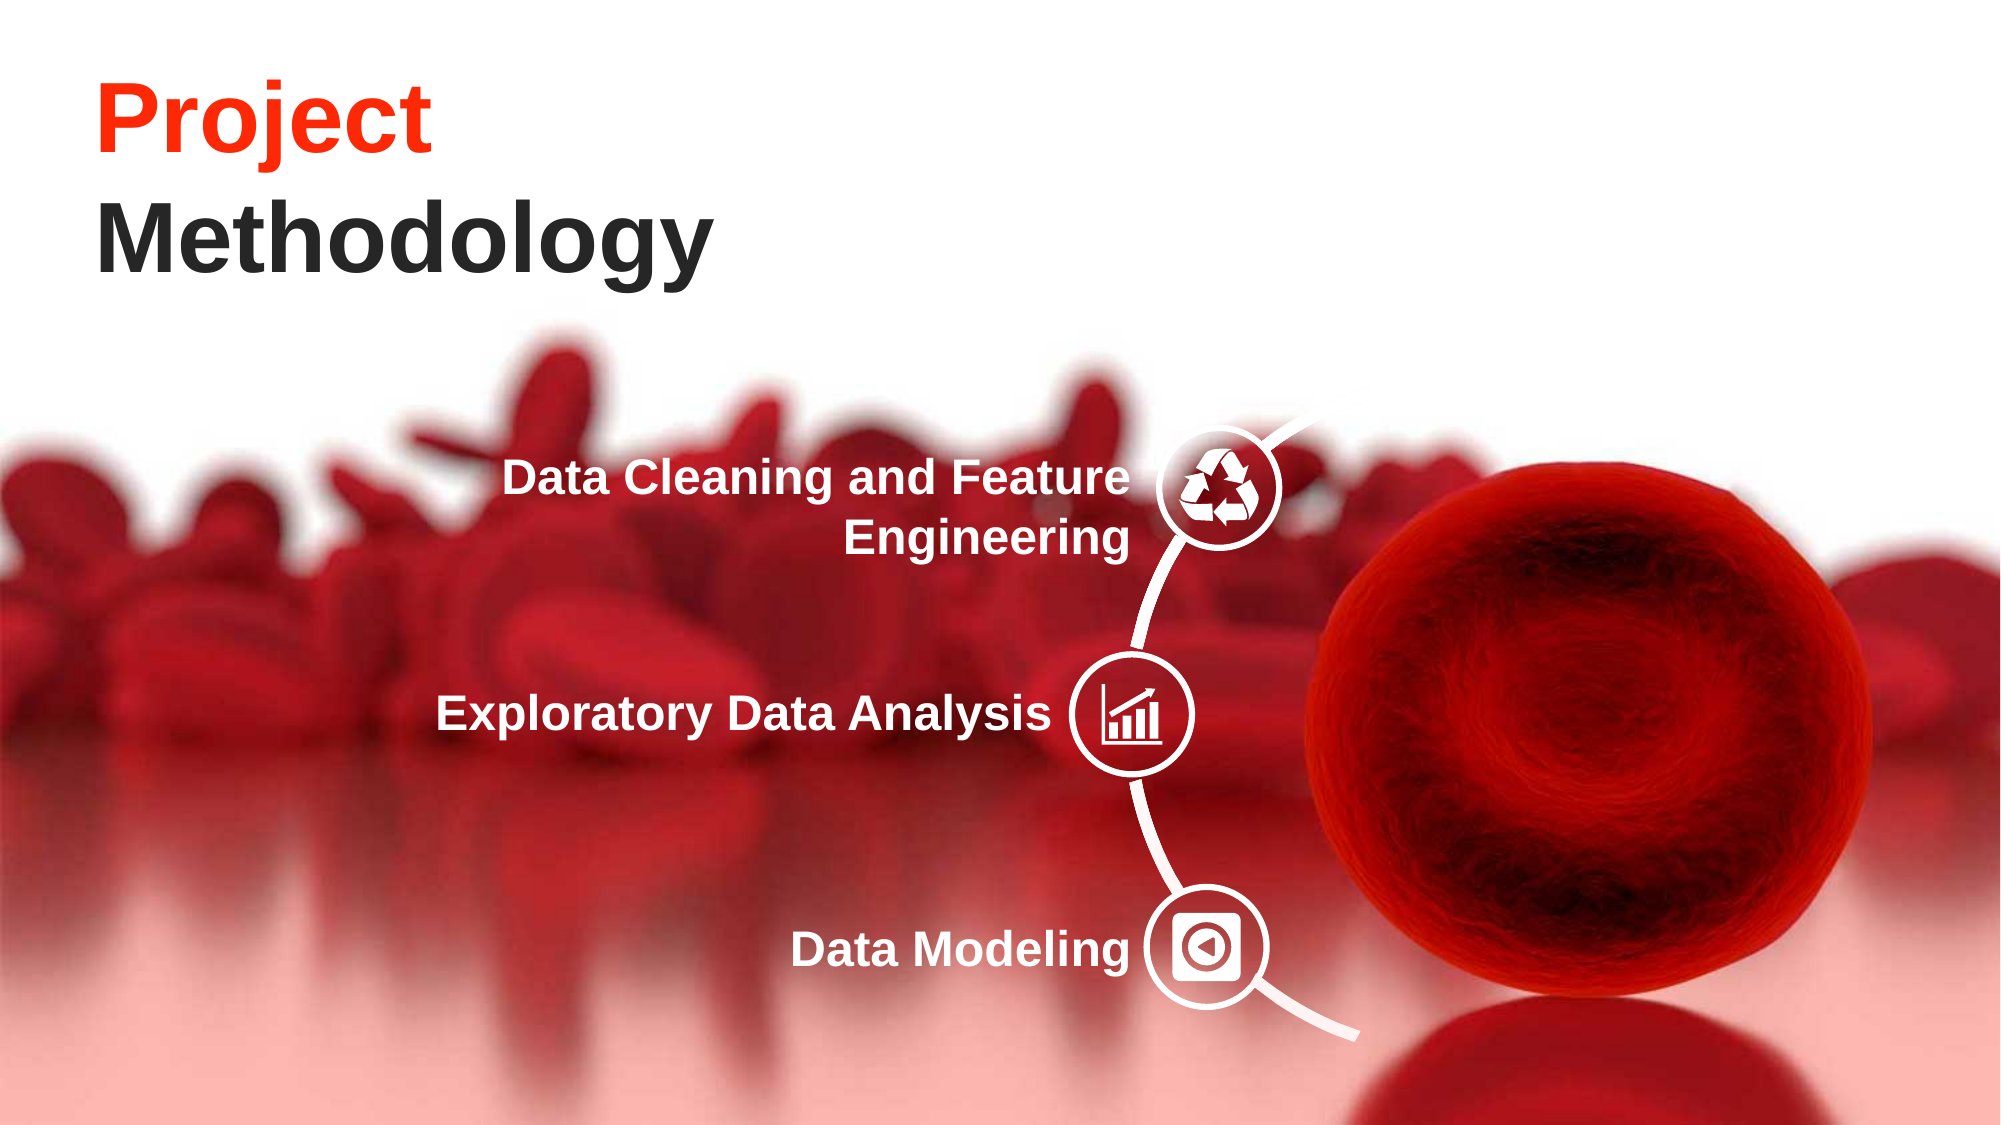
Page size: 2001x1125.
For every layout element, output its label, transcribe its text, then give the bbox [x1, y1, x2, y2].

text_box Data Cleaning and Feature Engineering [480, 436, 1147, 572]
text_box [1171, 911, 1242, 983]
text_box [1147, 885, 1268, 1008]
text_box [1128, 778, 1186, 896]
text_box [1101, 683, 1163, 746]
text_box [1177, 447, 1260, 530]
text_box Data Modeling [480, 909, 1147, 984]
text_box [1070, 653, 1194, 776]
picture [0, 0, 2001, 1125]
text_box [1248, 971, 1362, 1044]
text_box [1158, 426, 1281, 549]
text_box Project Methodology [88, 52, 948, 293]
text_box [1260, 386, 1373, 452]
text_box Exploratory Data Analysis [401, 672, 1068, 748]
text_box [1129, 533, 1188, 651]
